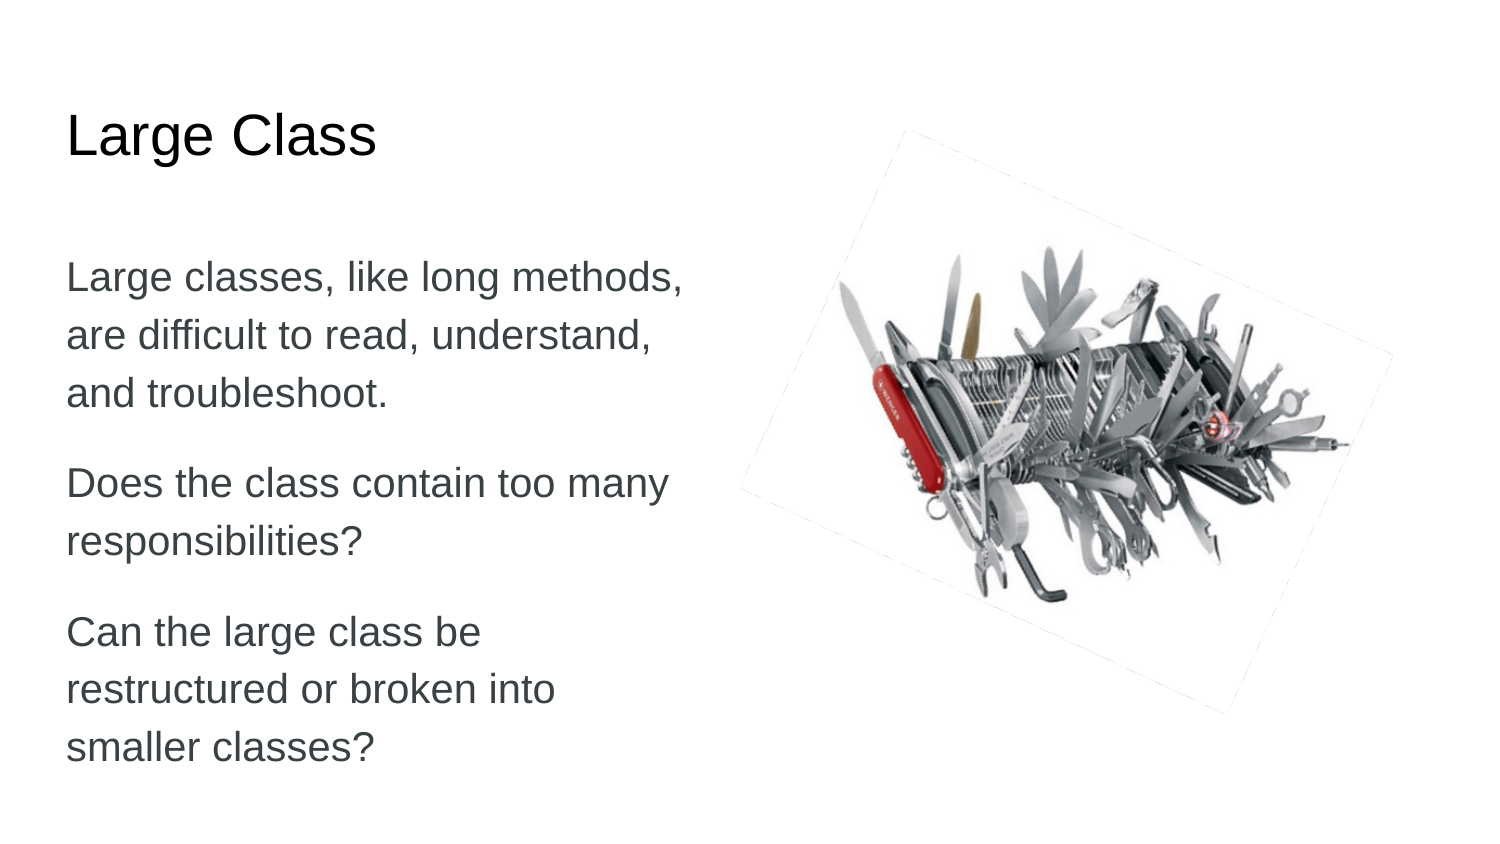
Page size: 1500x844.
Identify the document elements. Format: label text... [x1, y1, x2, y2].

list Large classes, like long methods, are difficult to read, understand, and troubleshoot. Does the class contain too many responsibilities? Can the large class be restructured or broken into smaller classes? [51, 227, 704, 597]
picture [740, 129, 1394, 715]
title Large Class [51, 81, 1449, 176]
